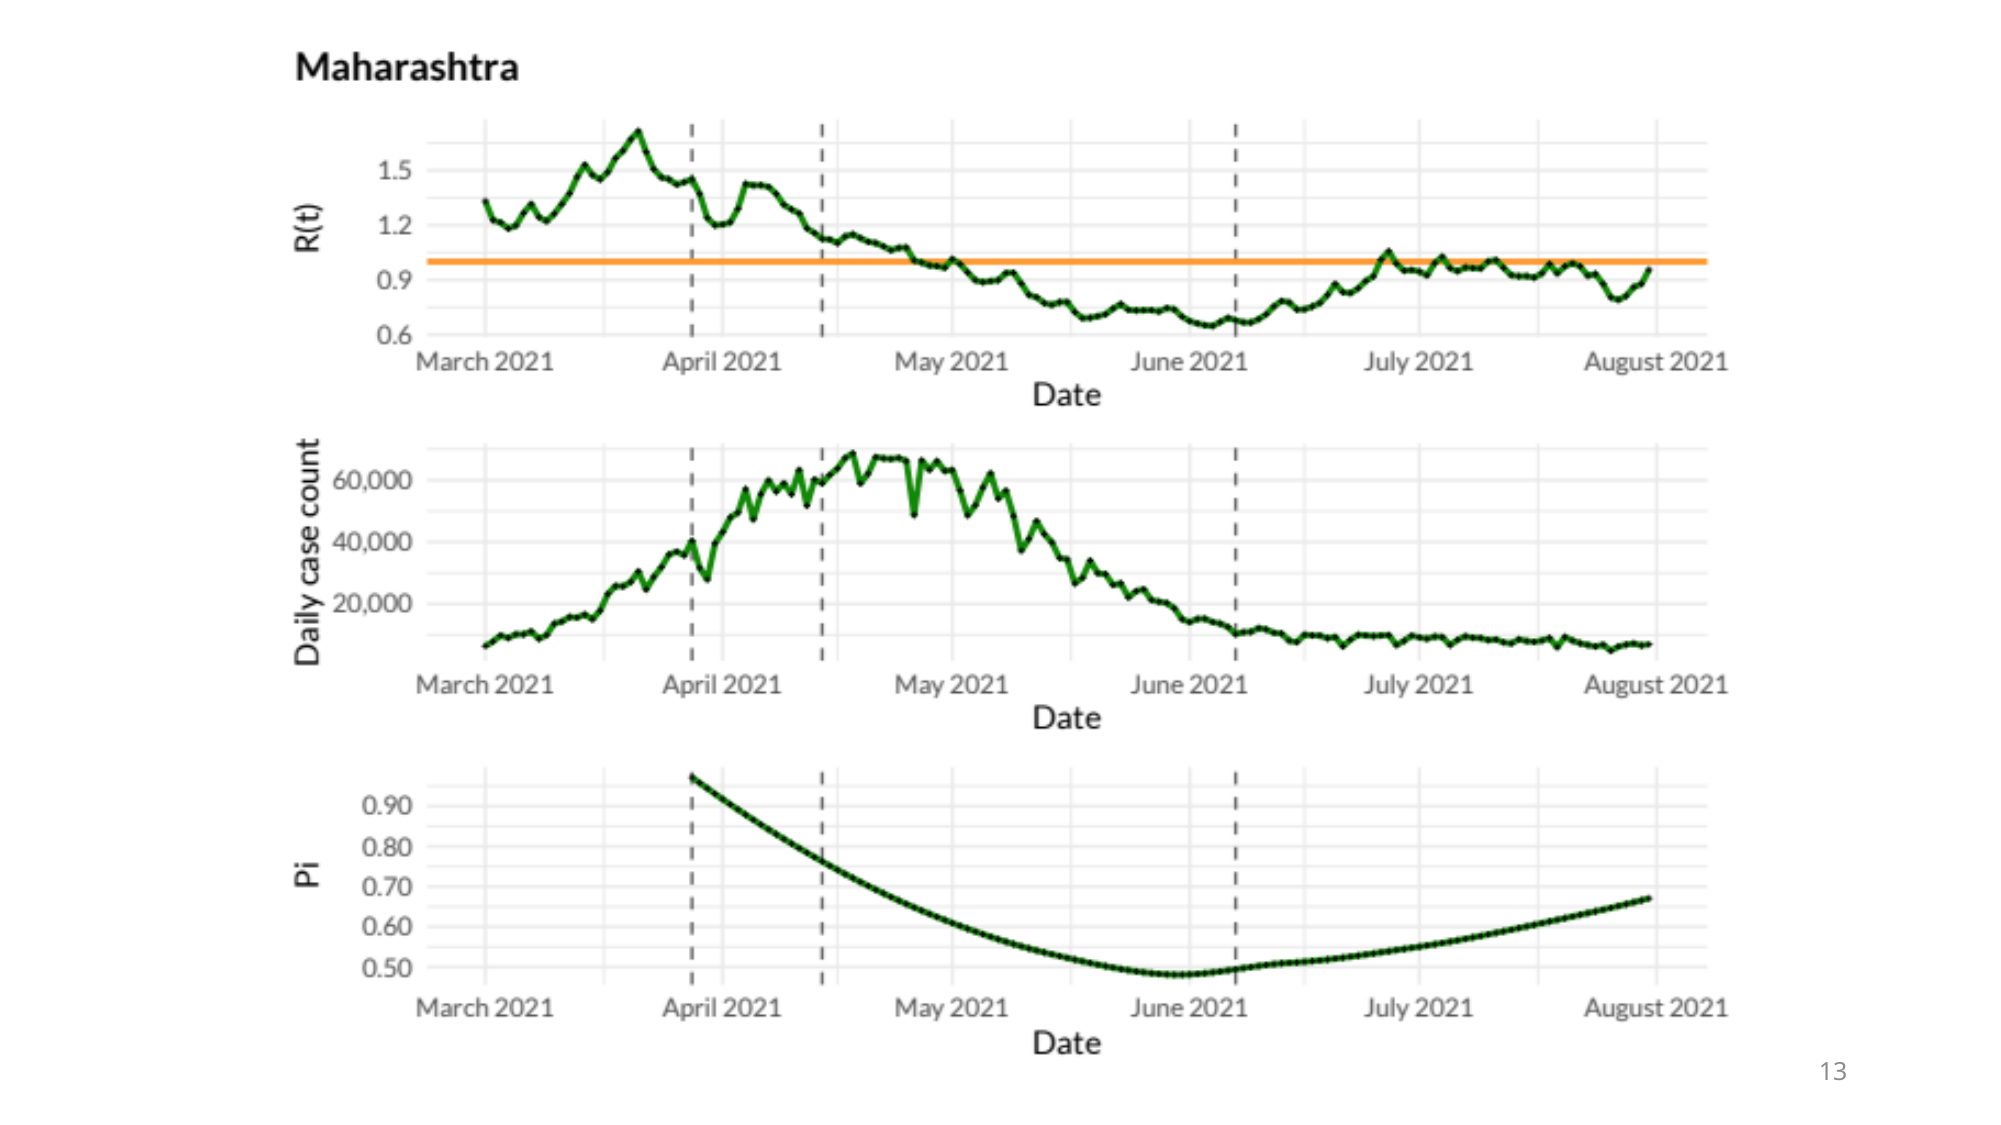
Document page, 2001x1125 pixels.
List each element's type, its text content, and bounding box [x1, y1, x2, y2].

picture [264, 37, 1735, 1088]
slide_number 13 [1412, 1042, 1863, 1103]
